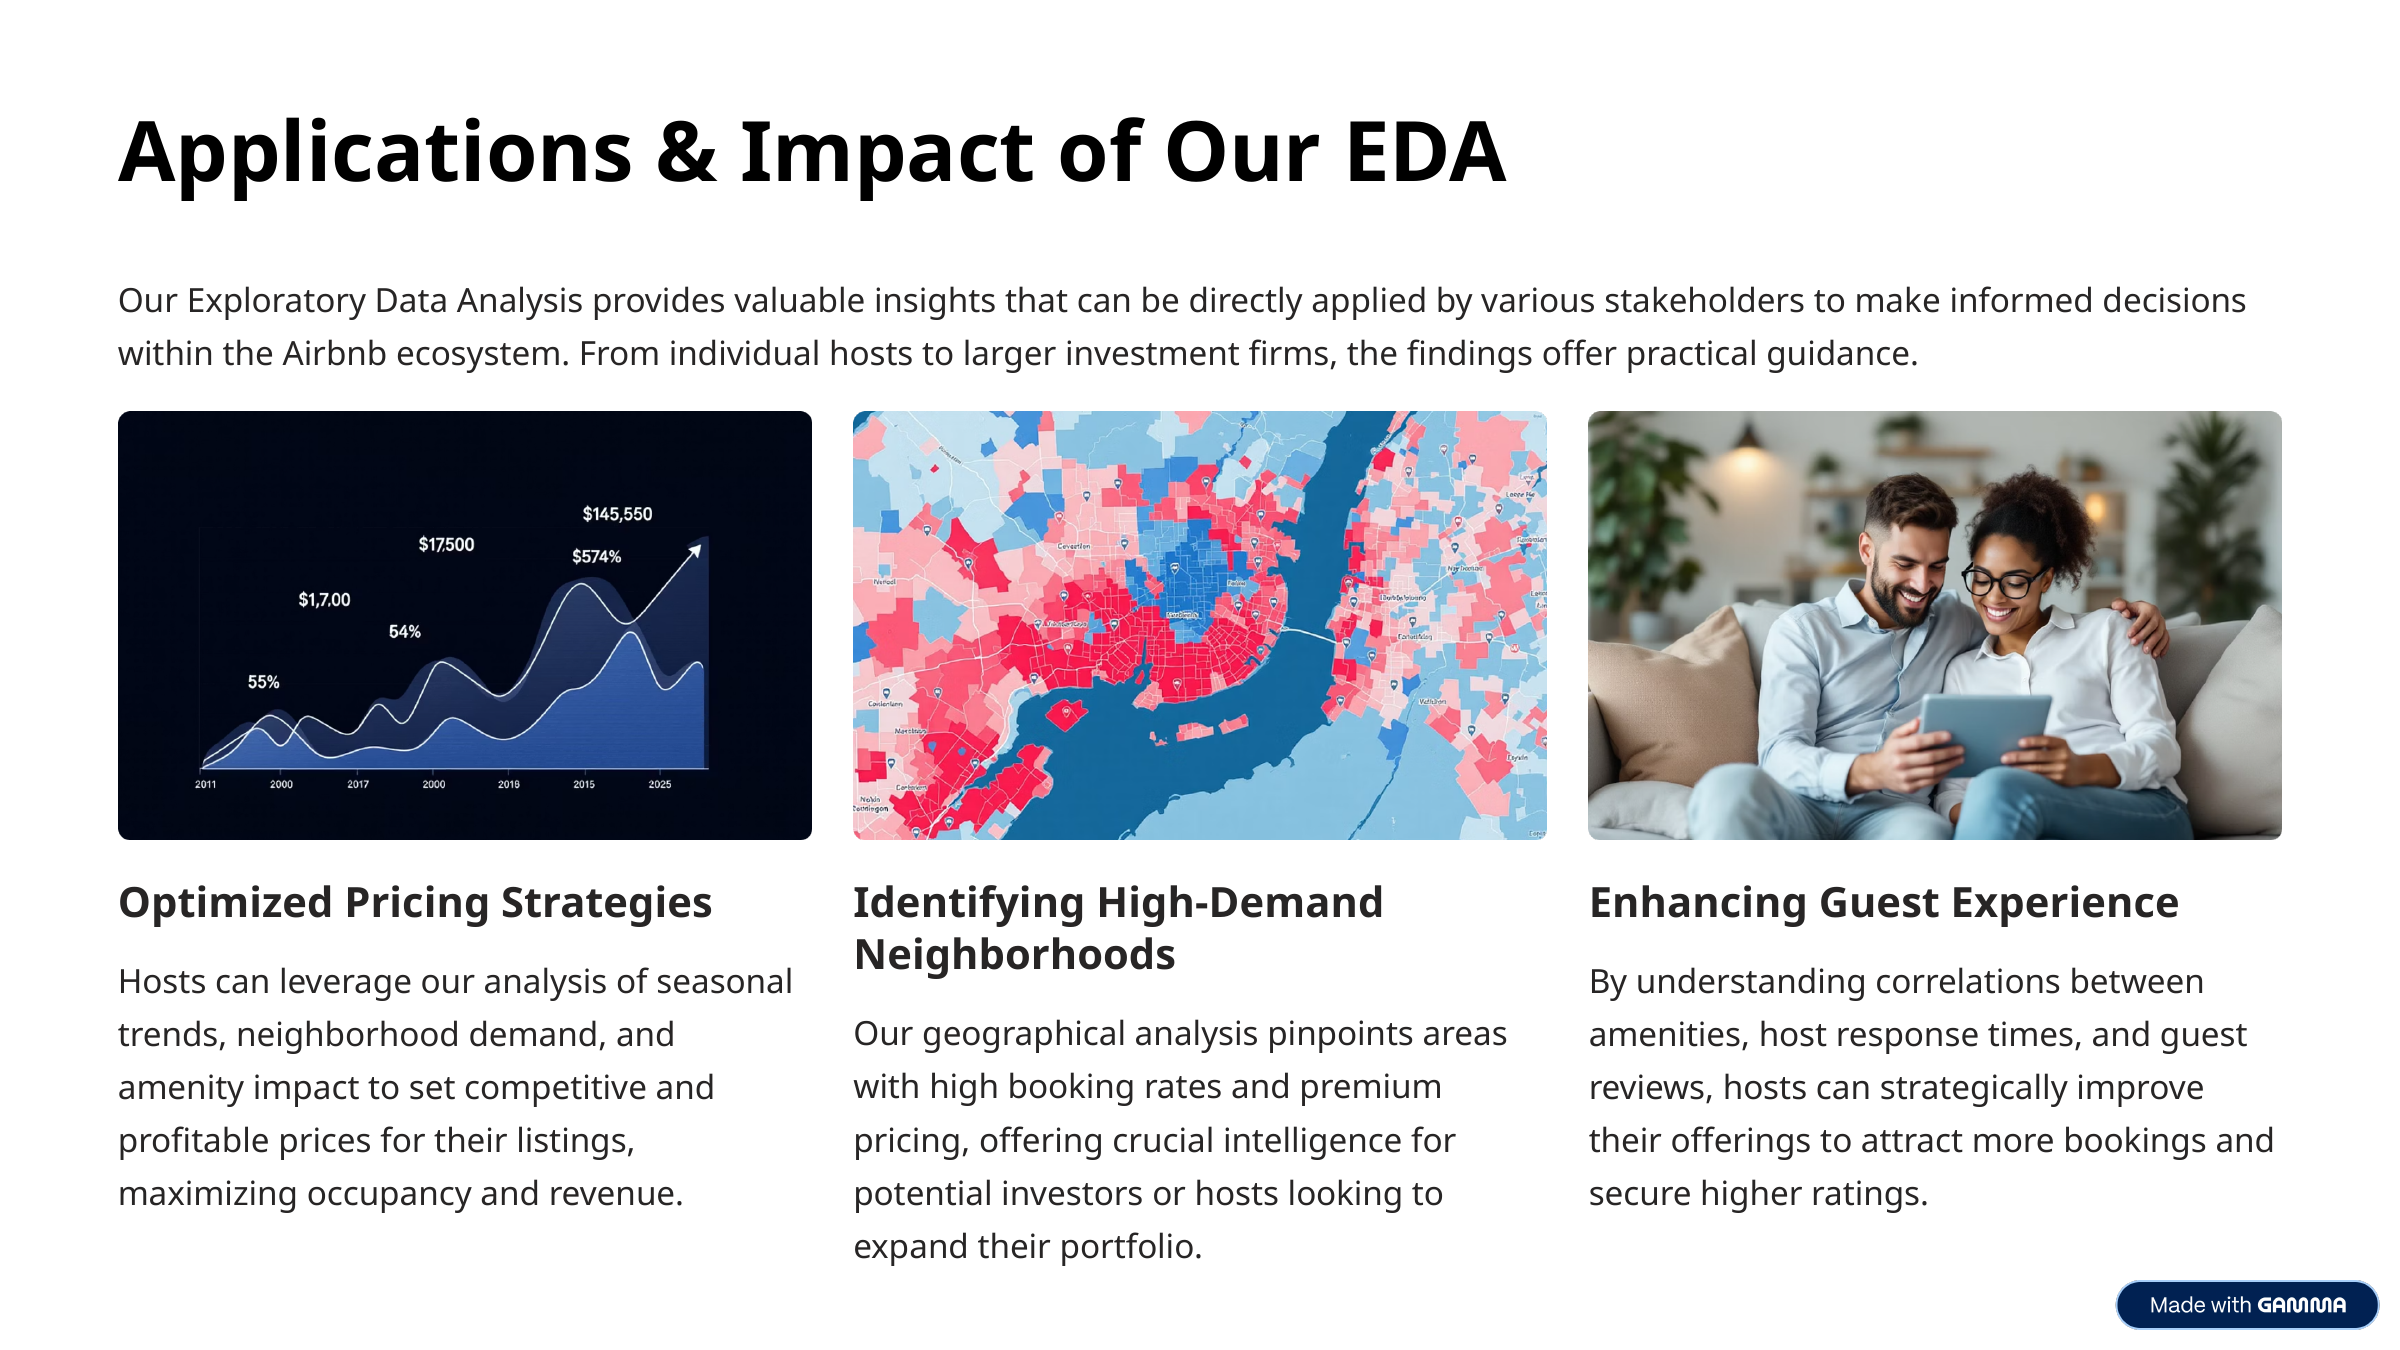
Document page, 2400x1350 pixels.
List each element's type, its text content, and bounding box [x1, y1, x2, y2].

picture [2106, 1271, 2389, 1339]
text_box Identifying High-Demand Neighborhoods [853, 873, 1547, 980]
text_box Hosts can leverage our analysis of seasonal trends, neighborhood demand, and amenity impact to set competitive and profitable prices for their listings, maximizing occupancy and revenue. [117, 946, 812, 1217]
text_box Optimized Pricing Strategies [117, 873, 705, 927]
picture [1588, 411, 2282, 840]
picture [117, 411, 812, 840]
picture [853, 411, 1547, 840]
text_box Our geographical analysis pinpoints areas with high booking rates and premium pricing, offering crucial intelligence for potential investors or hosts looking to expand their portfolio. [853, 999, 1547, 1270]
text_box Applications & Impact of Our EDA [118, 92, 1487, 199]
text_box Enhancing Guest Experience [1588, 873, 2181, 927]
text_box Our Exploratory Data Analysis provides valuable insights that can be directly applied by various stakeholders to make informed decisions within the Airbnb ecosystem. From individual hosts to larger investment firms, the findings offer practical guidance. [117, 265, 2282, 374]
text_box By understanding correlations between amenities, host response times, and guest reviews, hosts can strategically improve their offerings to attract more bookings and secure higher ratings. [1588, 946, 2282, 1217]
